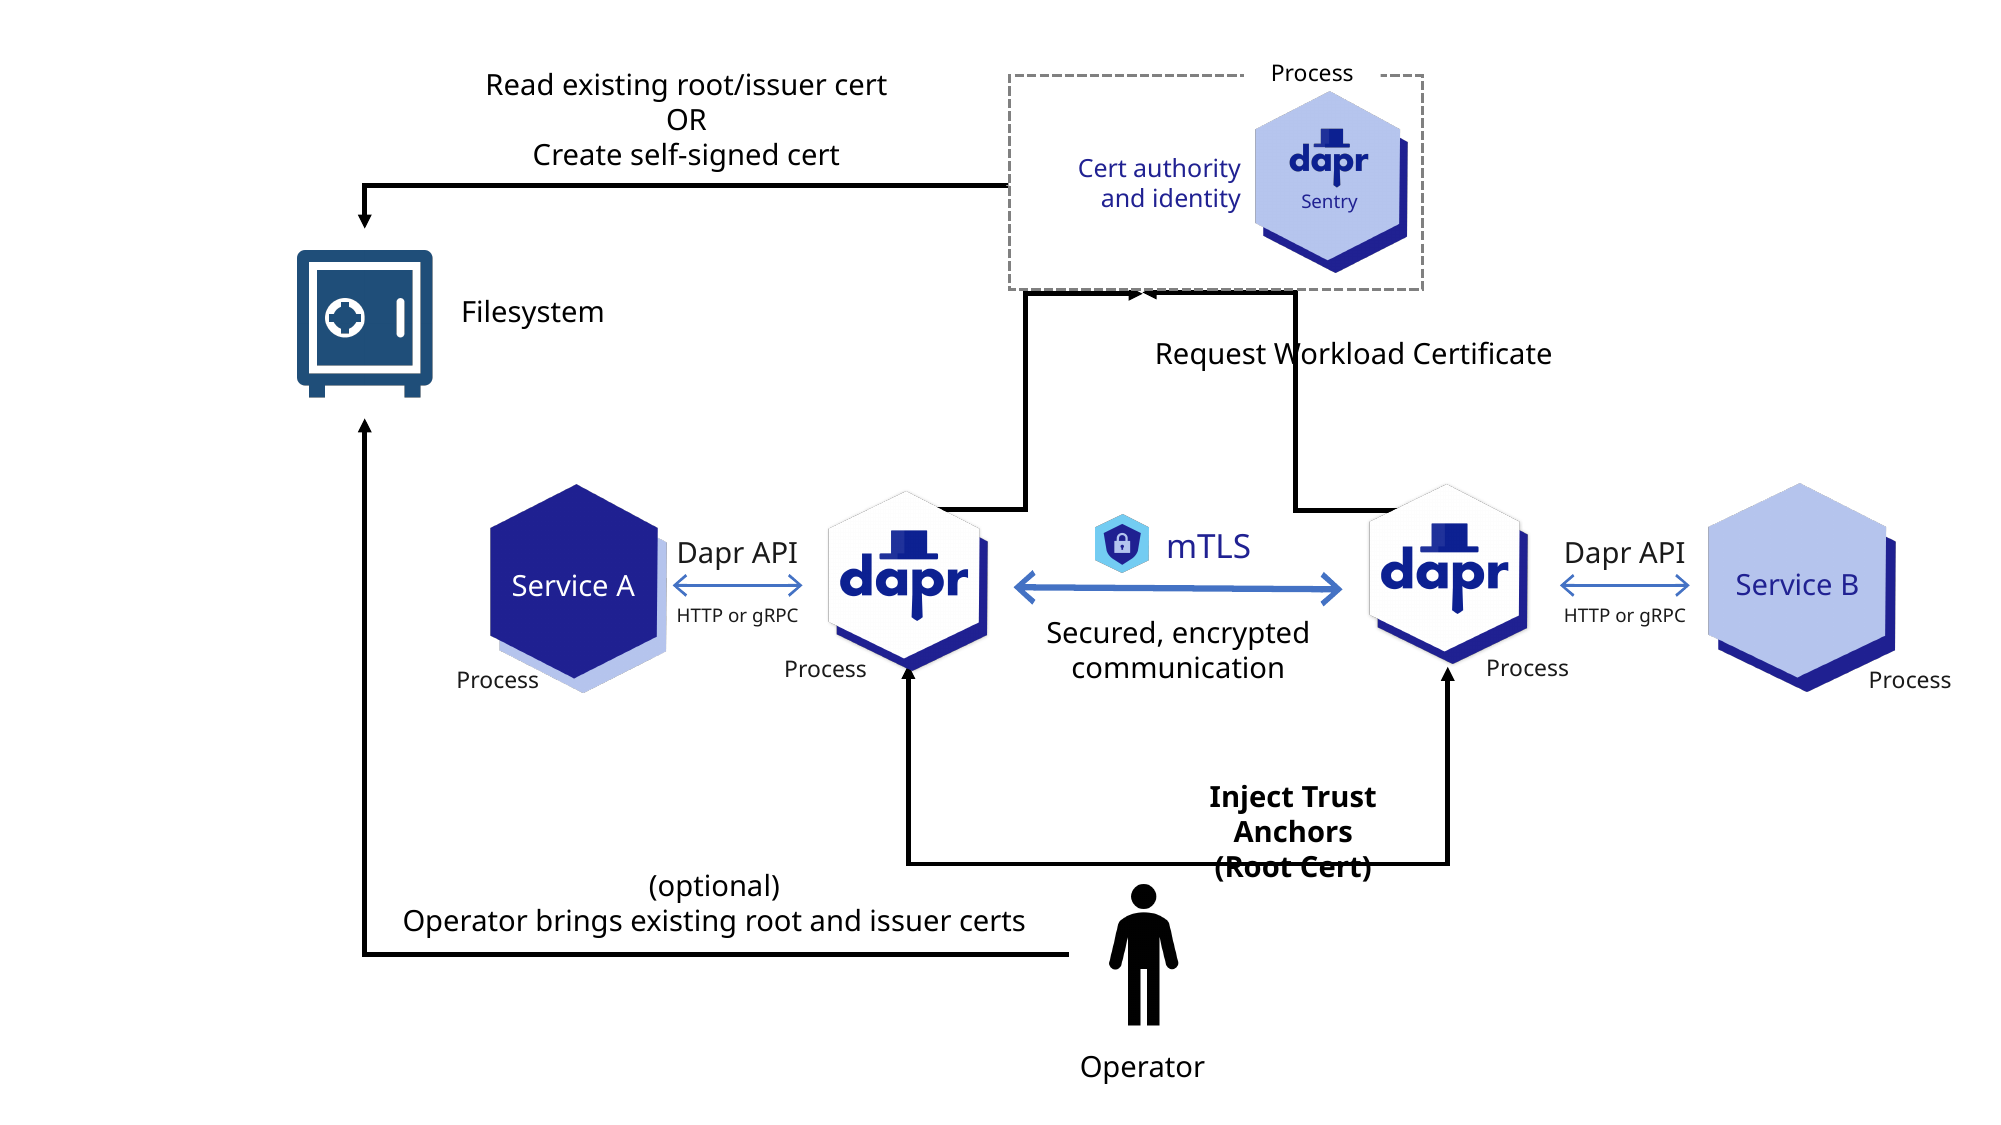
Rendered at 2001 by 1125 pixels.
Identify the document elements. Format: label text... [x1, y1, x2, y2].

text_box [364, 418, 1069, 955]
picture [828, 491, 988, 671]
text_box Request Workload Certificate [1405, 327, 1572, 378]
picture [269, 228, 460, 419]
text_box Inject Trust Anchors (Root Cert) [1136, 770, 1450, 891]
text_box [364, 185, 1009, 229]
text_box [1708, 483, 1896, 692]
text_box Request Workload Certificate [1135, 327, 1186, 378]
text_box Secured, encrypted communication [1069, 606, 1348, 666]
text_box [917, 284, 1134, 519]
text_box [490, 484, 667, 693]
text_box Process [1445, 646, 1610, 689]
picture [1369, 484, 1528, 664]
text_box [1009, 58, 1423, 290]
text_box Filesystem [460, 286, 700, 336]
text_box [1142, 666, 1448, 865]
text_box Process [1827, 657, 1993, 701]
text_box Read existing root/issuer cert OR Create self-signed cert [468, 58, 904, 179]
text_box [1095, 514, 1450, 573]
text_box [1058, 879, 1227, 1092]
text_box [1069, 664, 1143, 865]
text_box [1186, 290, 1405, 514]
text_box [1544, 527, 1705, 635]
